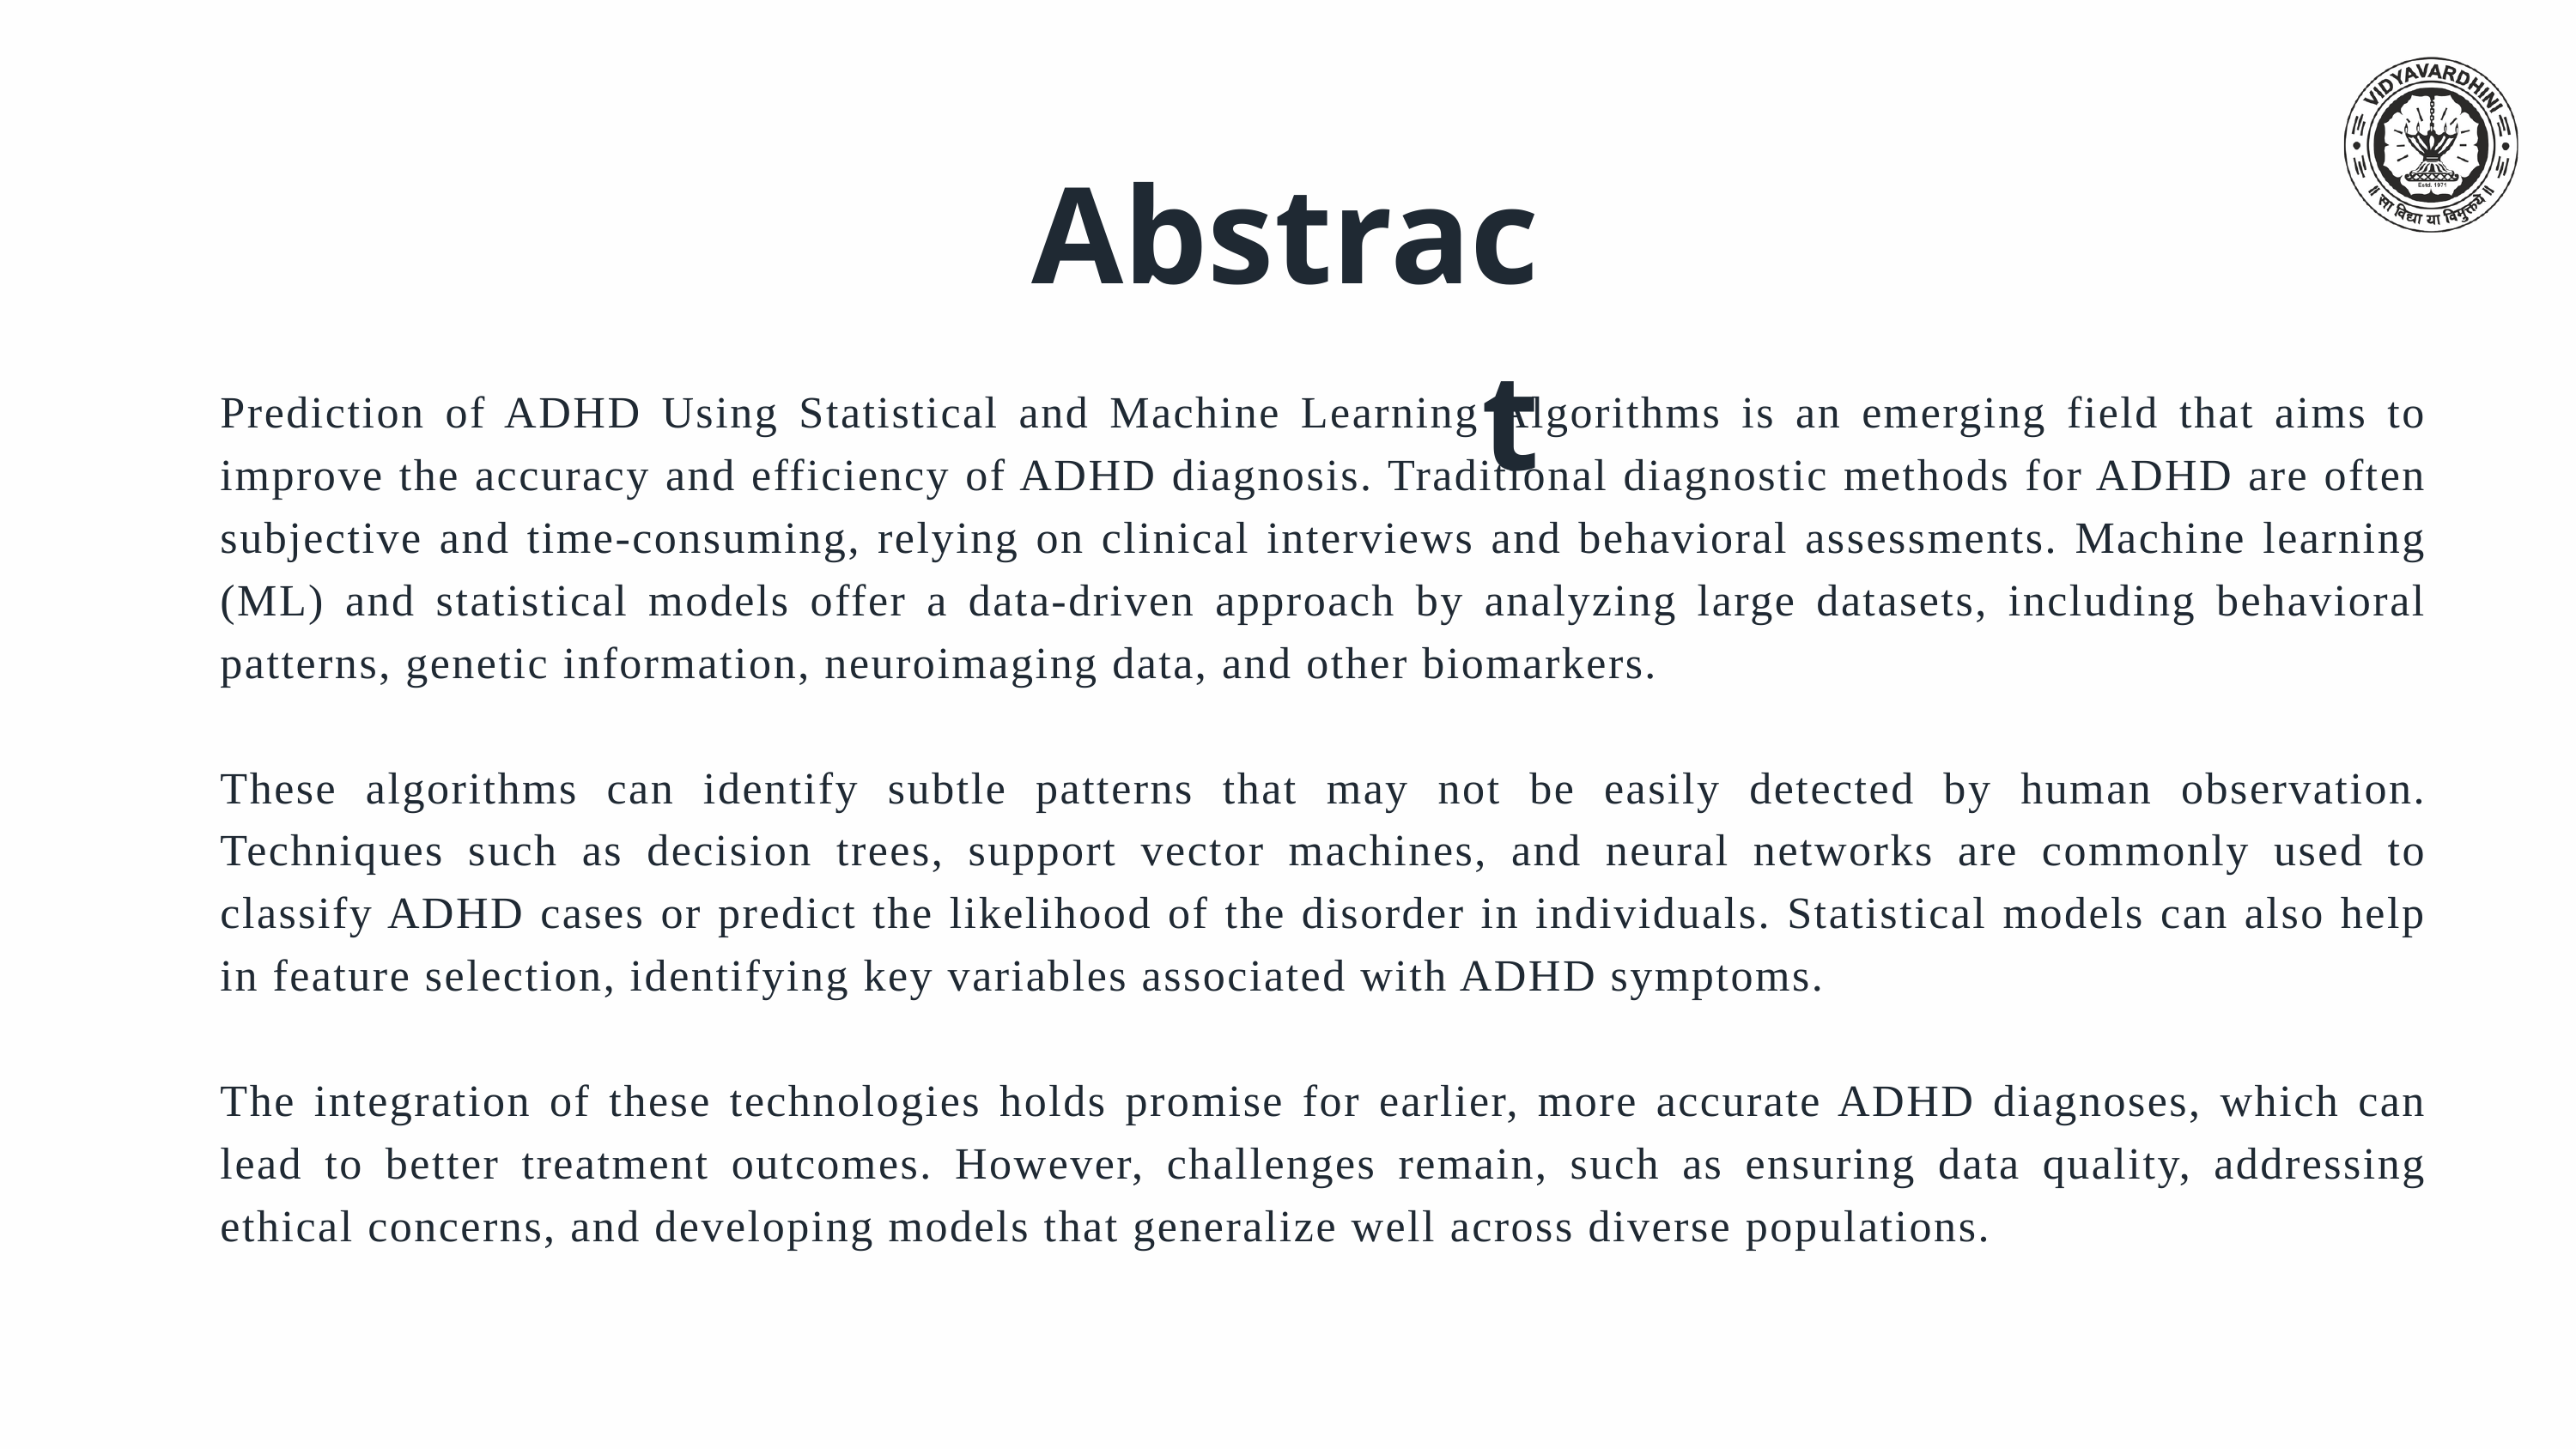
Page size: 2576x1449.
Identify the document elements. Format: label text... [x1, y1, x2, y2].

text_box [2343, 57, 2518, 233]
text_box Prediction of ADHD Using Statistical and Machine Learning Algorithms is an emerging field that aims to improve the accuracy and efficiency of ADHD diagnosis. Traditional diagnostic methods for ADHD are often subjective and time-consuming, relying on clinical interviews and behavioral assessments. Machine learning (ML) and statistical models offer a data-driven approach by analyzing large datasets, including behavioral patterns, genetic information, neuroimaging data, and other biomarkers. These algorithms can identify subtle patterns that may not be easily detected by human observation. Techniques such as decision trees, support vector machines, and neural networks are commonly used to classify ADHD cases or predict the likelihood of the disorder in individuals. Statistical models can also help in feature selection, identifying key variables associated with ADHD symptoms. The integration of these technologies holds promise for earlier, more accurate ADHD diagnoses, which can lead to better treatment outcomes. However, challenges remain, such as ensuring data quality, addressing ethical concerns, and developing models that generalize well across diverse populations. [220, 374, 2432, 1313]
text_box Abstract [1002, 123, 1540, 374]
